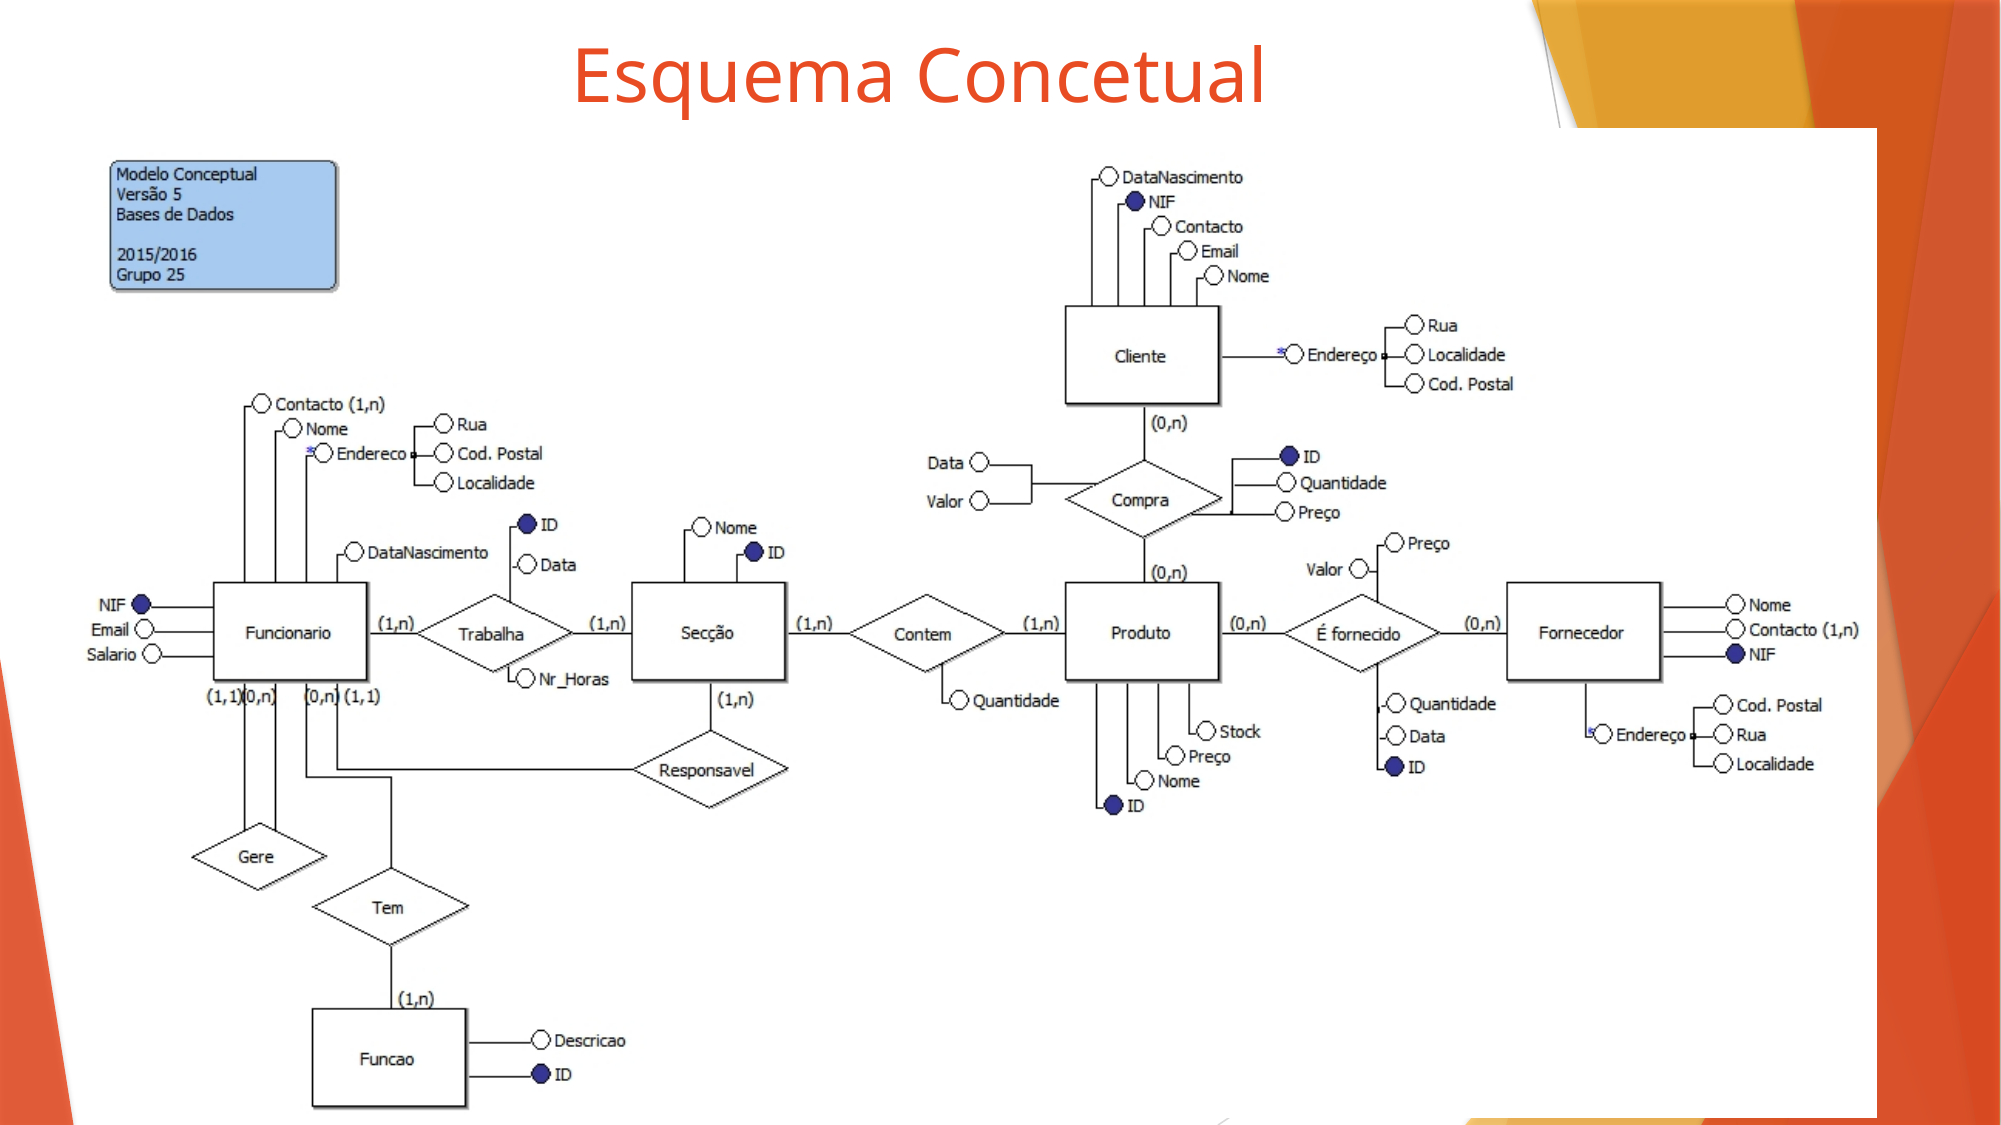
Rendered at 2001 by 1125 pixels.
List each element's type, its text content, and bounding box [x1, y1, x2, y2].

title Esquema Concetual [556, 19, 1968, 237]
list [78, 127, 1878, 1118]
